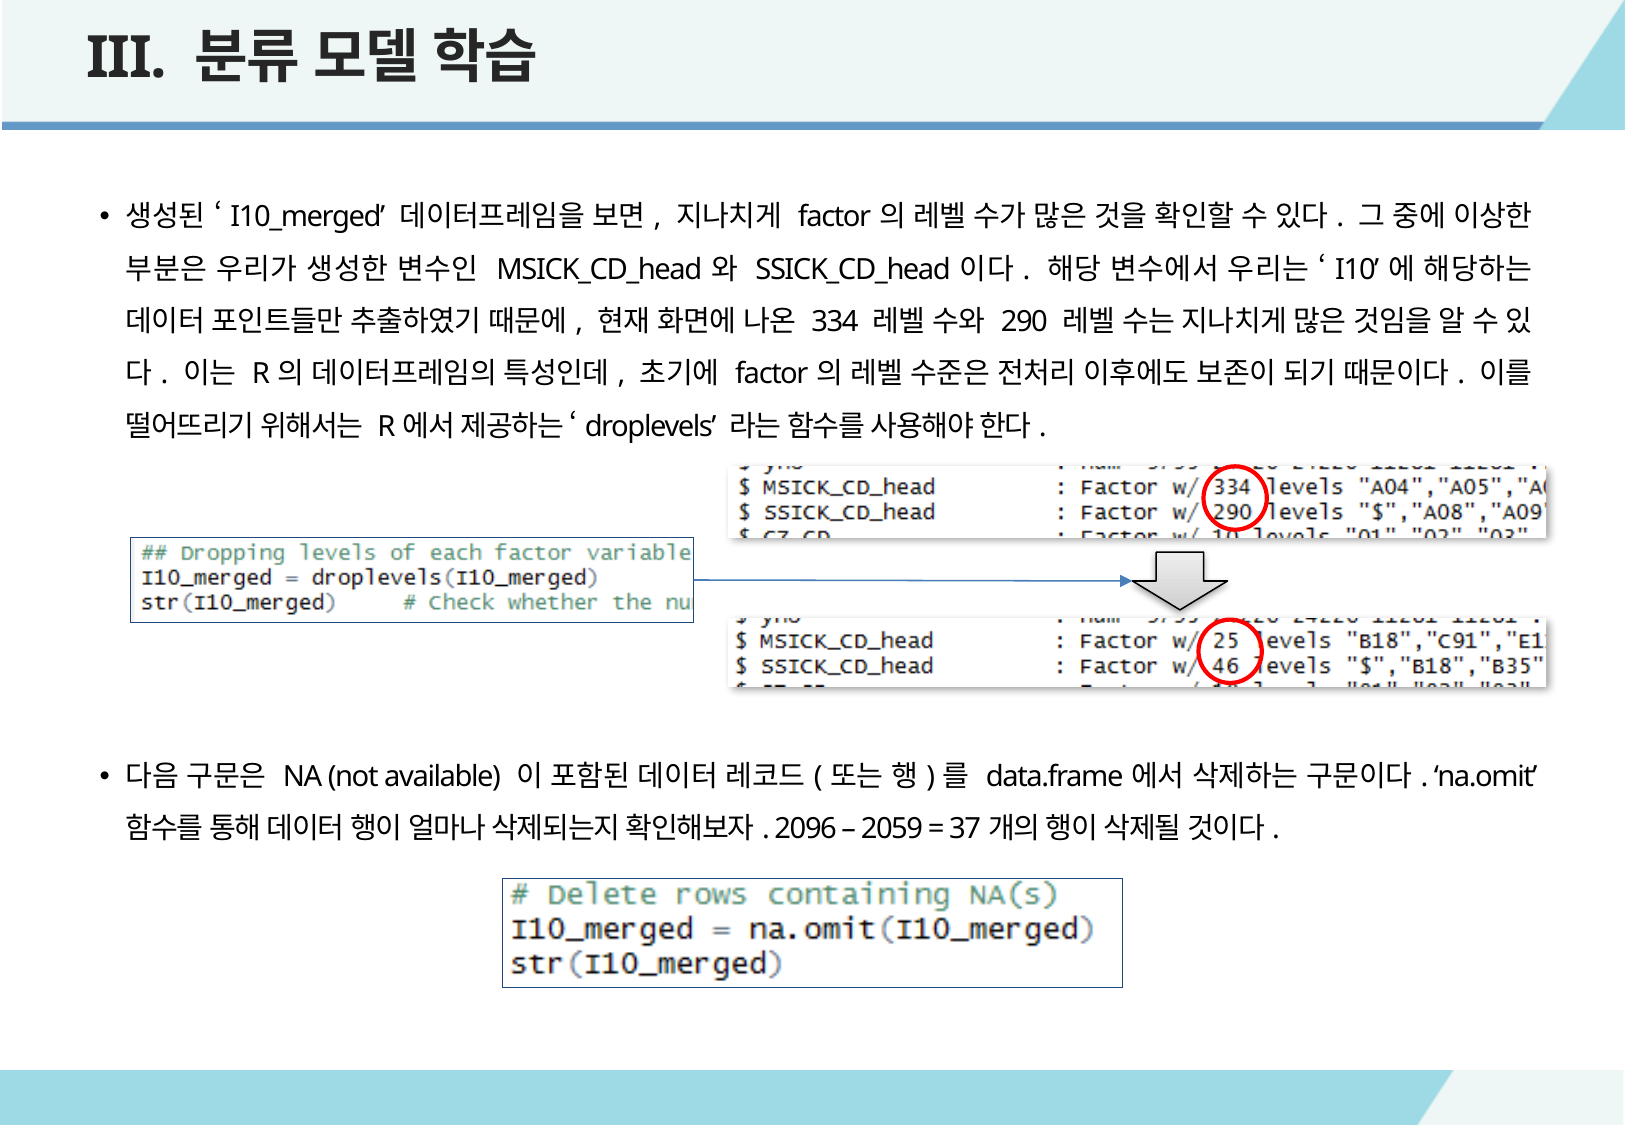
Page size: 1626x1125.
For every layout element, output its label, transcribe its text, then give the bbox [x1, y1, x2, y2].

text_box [130, 466, 1547, 687]
picture [2, 0, 1625, 130]
text_box 다음 구문은 NA (not available) 이 포함된 데이터 레코드(또는 행)를 data.frame에서 삭제하는 구문이다. ‘na.omit’ 함수를 통해 데이터 행이 얼마나 삭제되는지 확인해보자. 2096 – 2059 = 37개의 행이 삭제될 것이다. [84, 732, 1551, 853]
text_box 생성된 ‘I10_merged’ 데이터프레임을 보면, 지나치게 factor의 레벨 수가 많은 것을 확인할 수 있다. 그 중에 이상한 부분은 우리가 생성한 변수인 MSICK_CD_head와 SSICK_CD_head이다. 해당 변수에서 우리는 ‘I10’에 해당하는 데이터 포인트들만 추출하였기 때문에, 현재 화면에 나온 334 레벨 수와 290 레벨 수는 지나치게 많은 것임을 알 수 있다. 이는 R의 데이터프레임의 특성인데, 초기에 factor의 레벨 수준은 전처리 이후에도 보존이 되기 때문이다. 이를 떨어뜨리기 위해서는 R에서 제공하는 ‘droplevels’ 라는 함수를 사용해야 한다. [84, 172, 1547, 450]
text_box III. 분류 모델 학습 [80, 7, 1356, 102]
picture [502, 877, 1123, 988]
picture [0, 1070, 1625, 1125]
